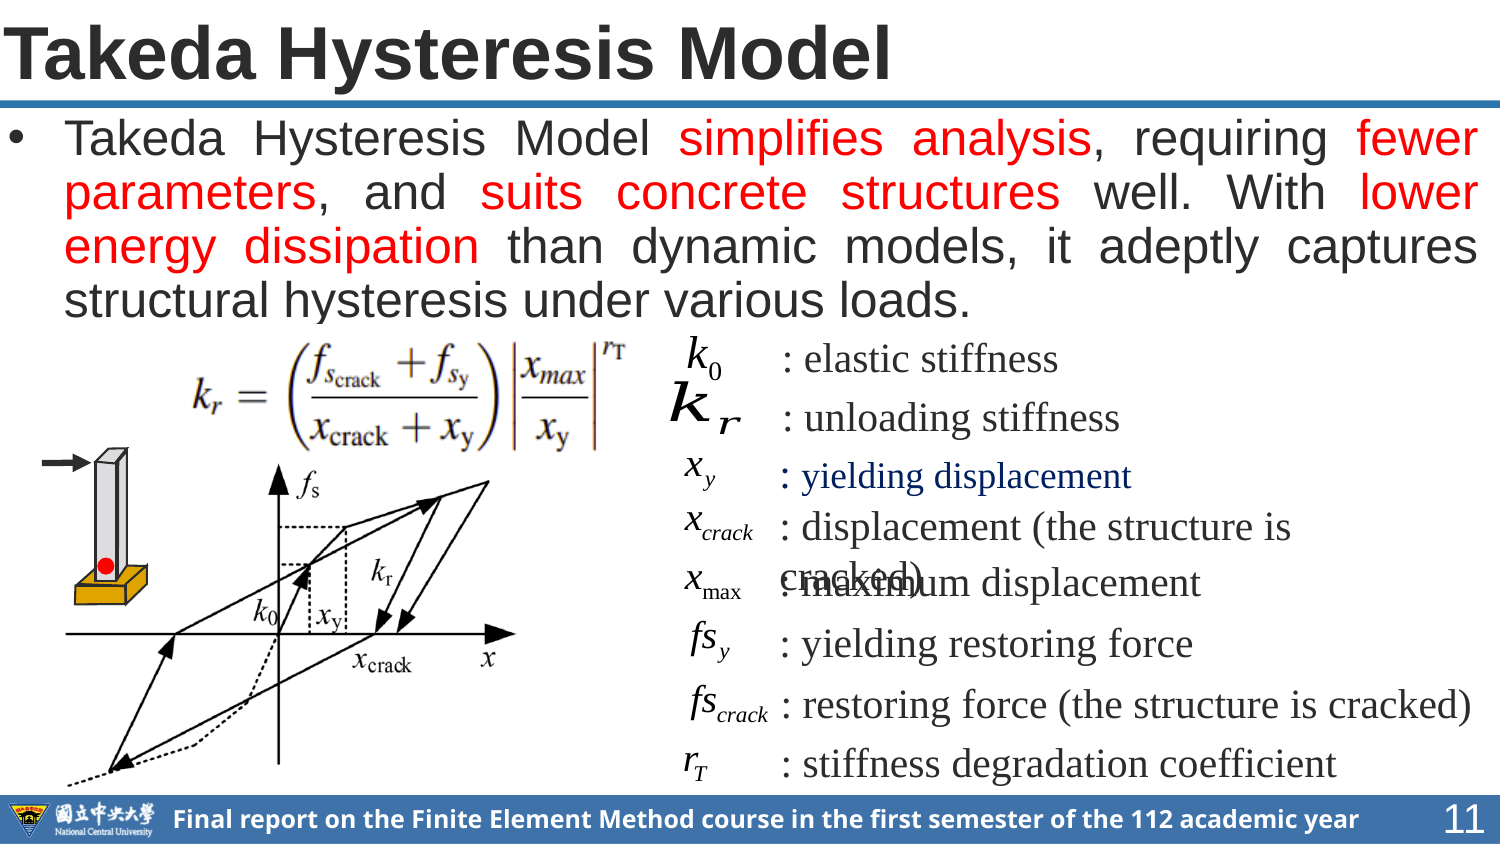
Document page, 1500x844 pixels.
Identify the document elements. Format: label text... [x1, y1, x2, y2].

text_box Takeda Hysteresis Model simplifies analysis, requiring fewer parameters, and suits concrete structures well. With lower energy dissipation than dynamic models, it adeptly captures structural hysteresis under various loads. [7, 112, 1479, 329]
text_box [40, 448, 544, 790]
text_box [0, 790, 1500, 844]
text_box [667, 325, 1500, 790]
picture [174, 324, 649, 457]
text_box Takeda Hysteresis Model [3, 14, 1392, 96]
